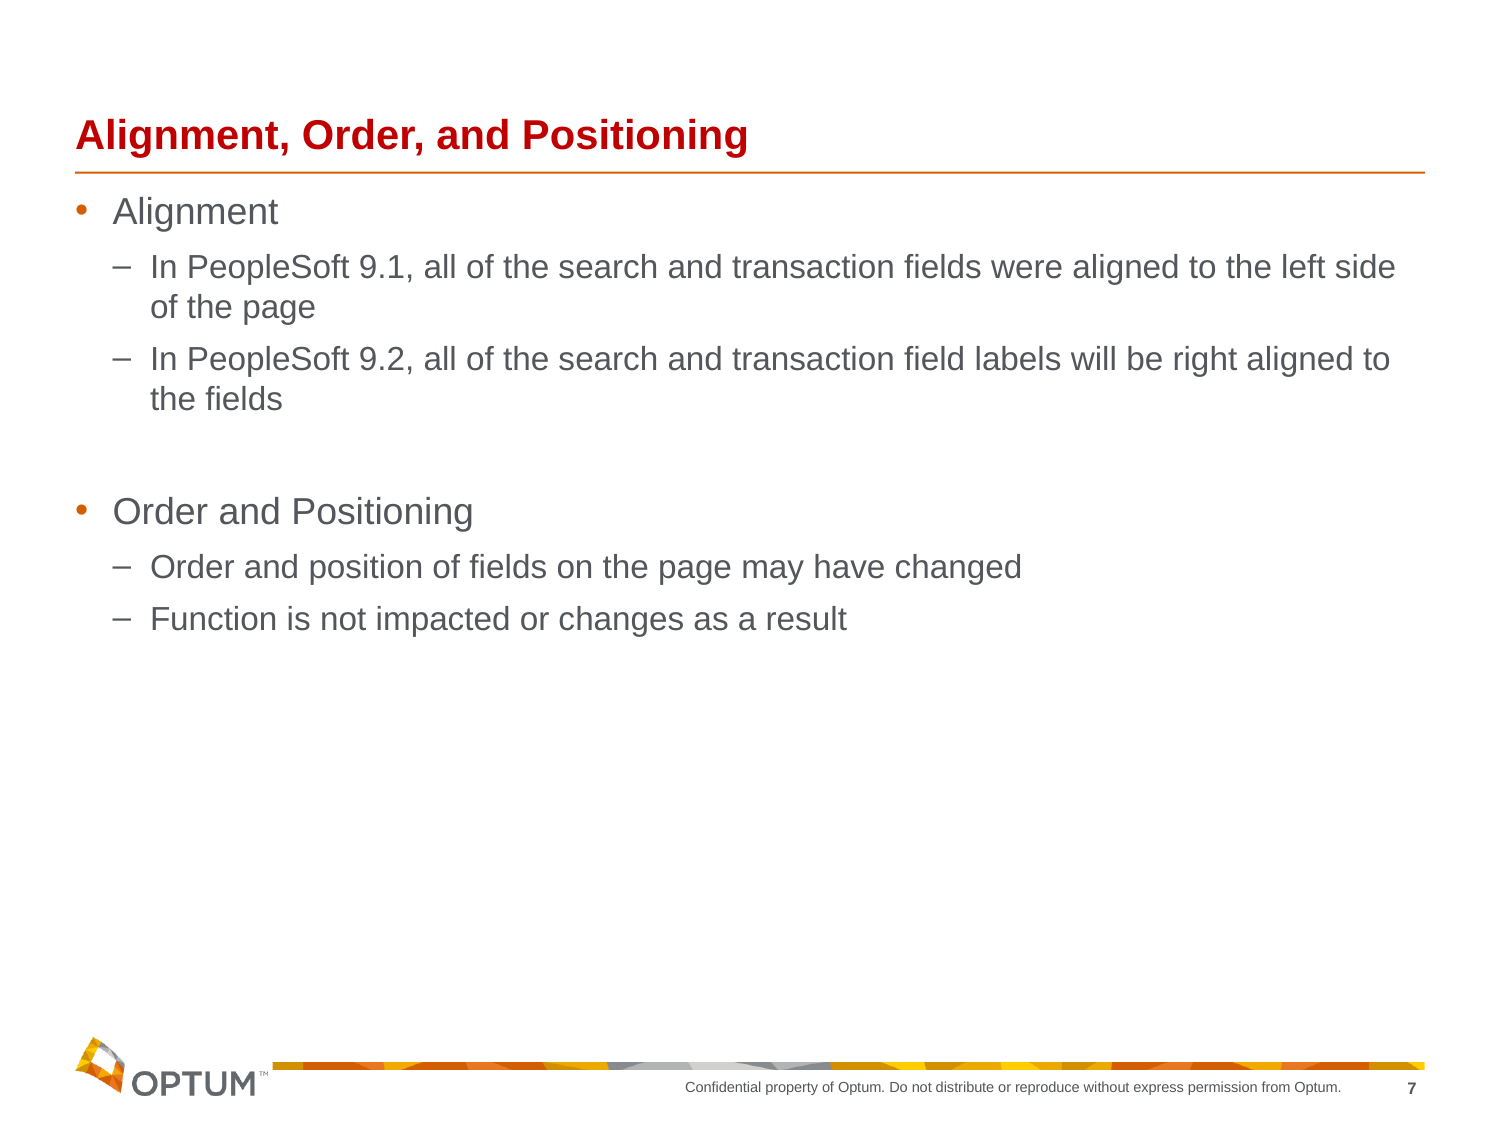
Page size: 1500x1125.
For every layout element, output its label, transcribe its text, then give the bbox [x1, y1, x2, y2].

list Alignment In PeopleSoft 9.1, all of the search and transaction fields were aligned to the left side of the page In PeopleSoft 9.2, all of the search and transaction field labels will be right aligned to the fields Order and Positioning Order and position of fields on the page may have changed Function is not impacted or changes as a result [75, 187, 1425, 1028]
title Alignment, Order, and Positioning [75, 31, 1425, 158]
picture [273, 1062, 1425, 1070]
picture [75, 1037, 268, 1096]
